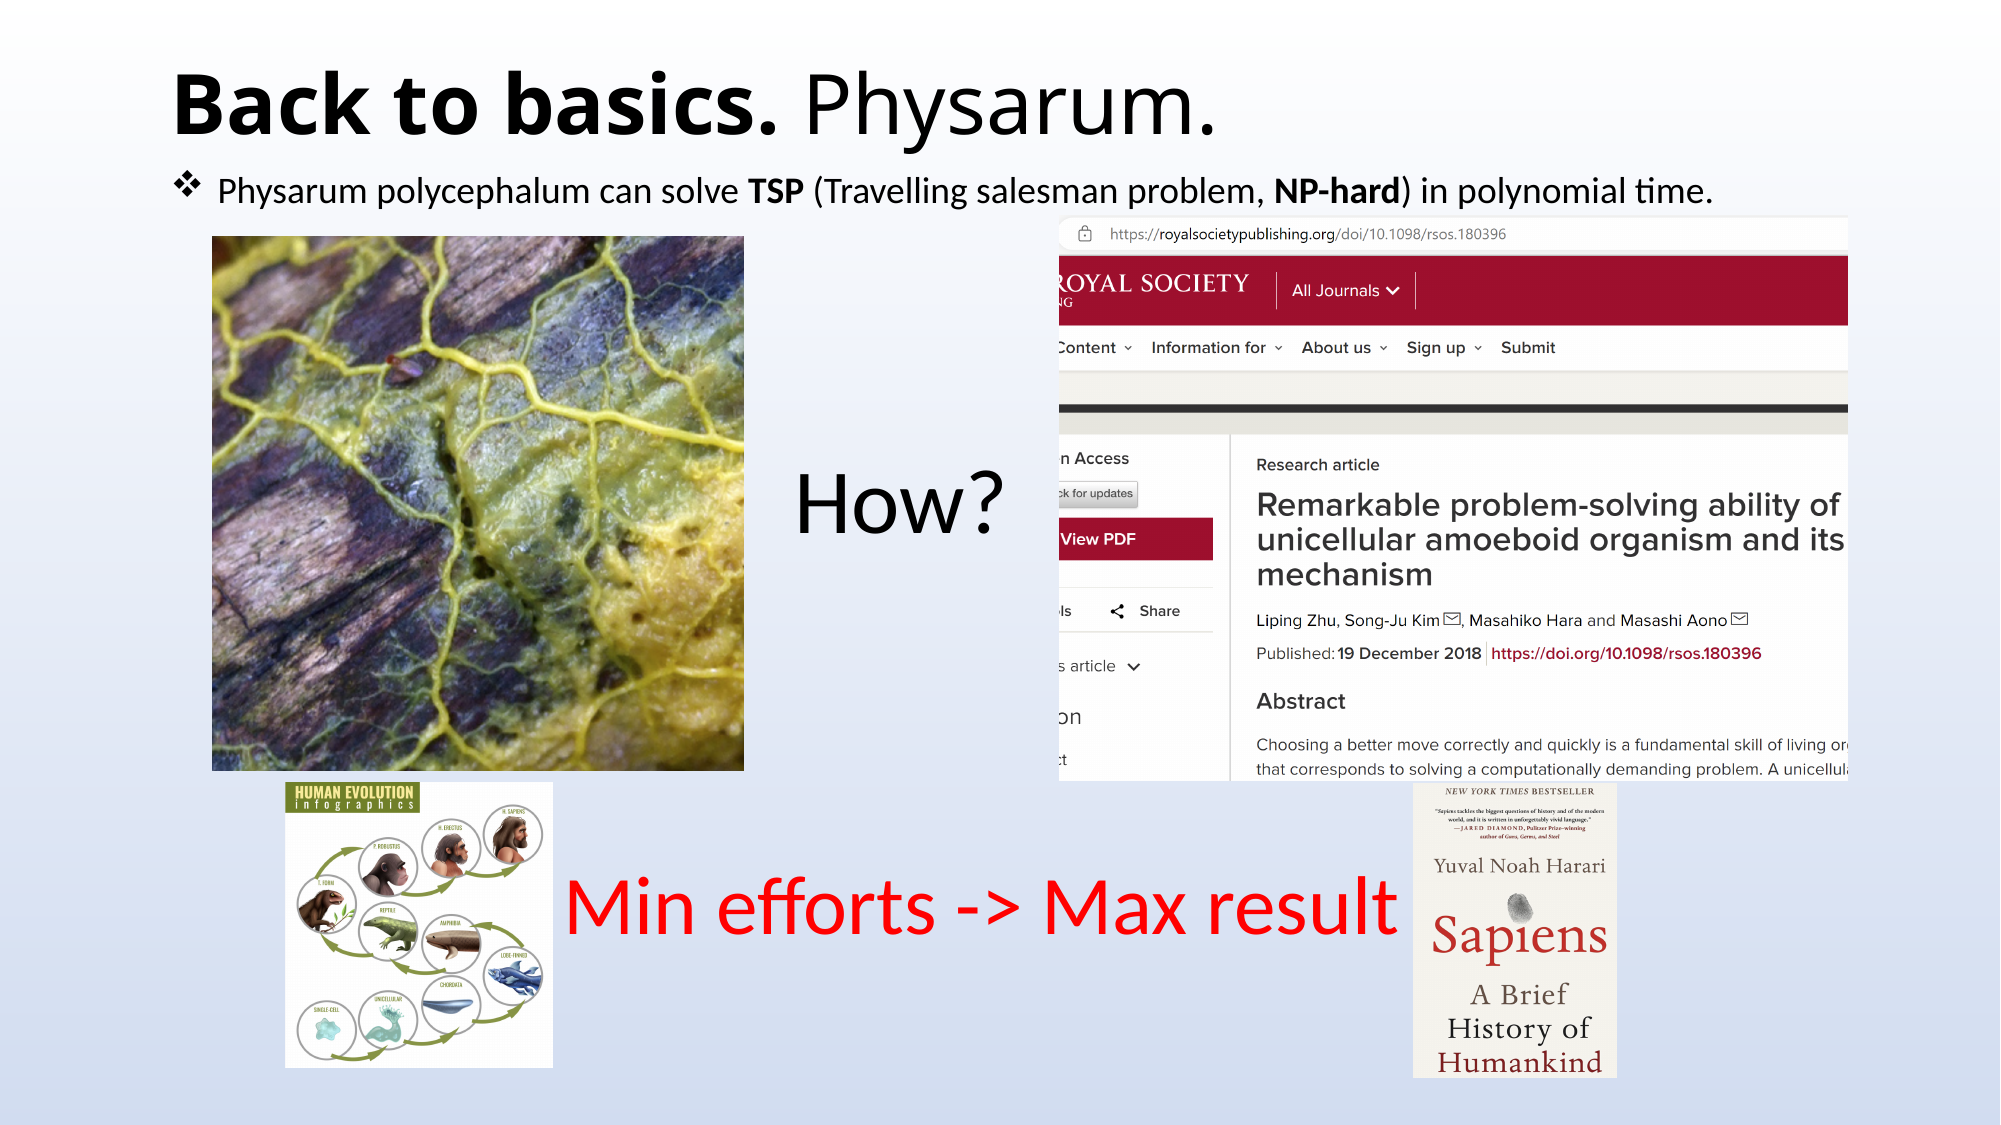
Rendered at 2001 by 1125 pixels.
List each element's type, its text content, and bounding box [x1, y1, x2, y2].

picture [1059, 215, 1848, 781]
picture [285, 782, 553, 1068]
title Back to basics. Physarum. [155, 47, 1881, 159]
text_box Min efforts -> Max result [553, 843, 1413, 959]
picture [212, 236, 744, 771]
text_box Physarum polycephalum can solve TSP (Travelling salesman problem, NP-hard) in polynomial time. [155, 159, 1982, 219]
text_box How? [779, 434, 1023, 560]
picture [1413, 783, 1617, 1078]
